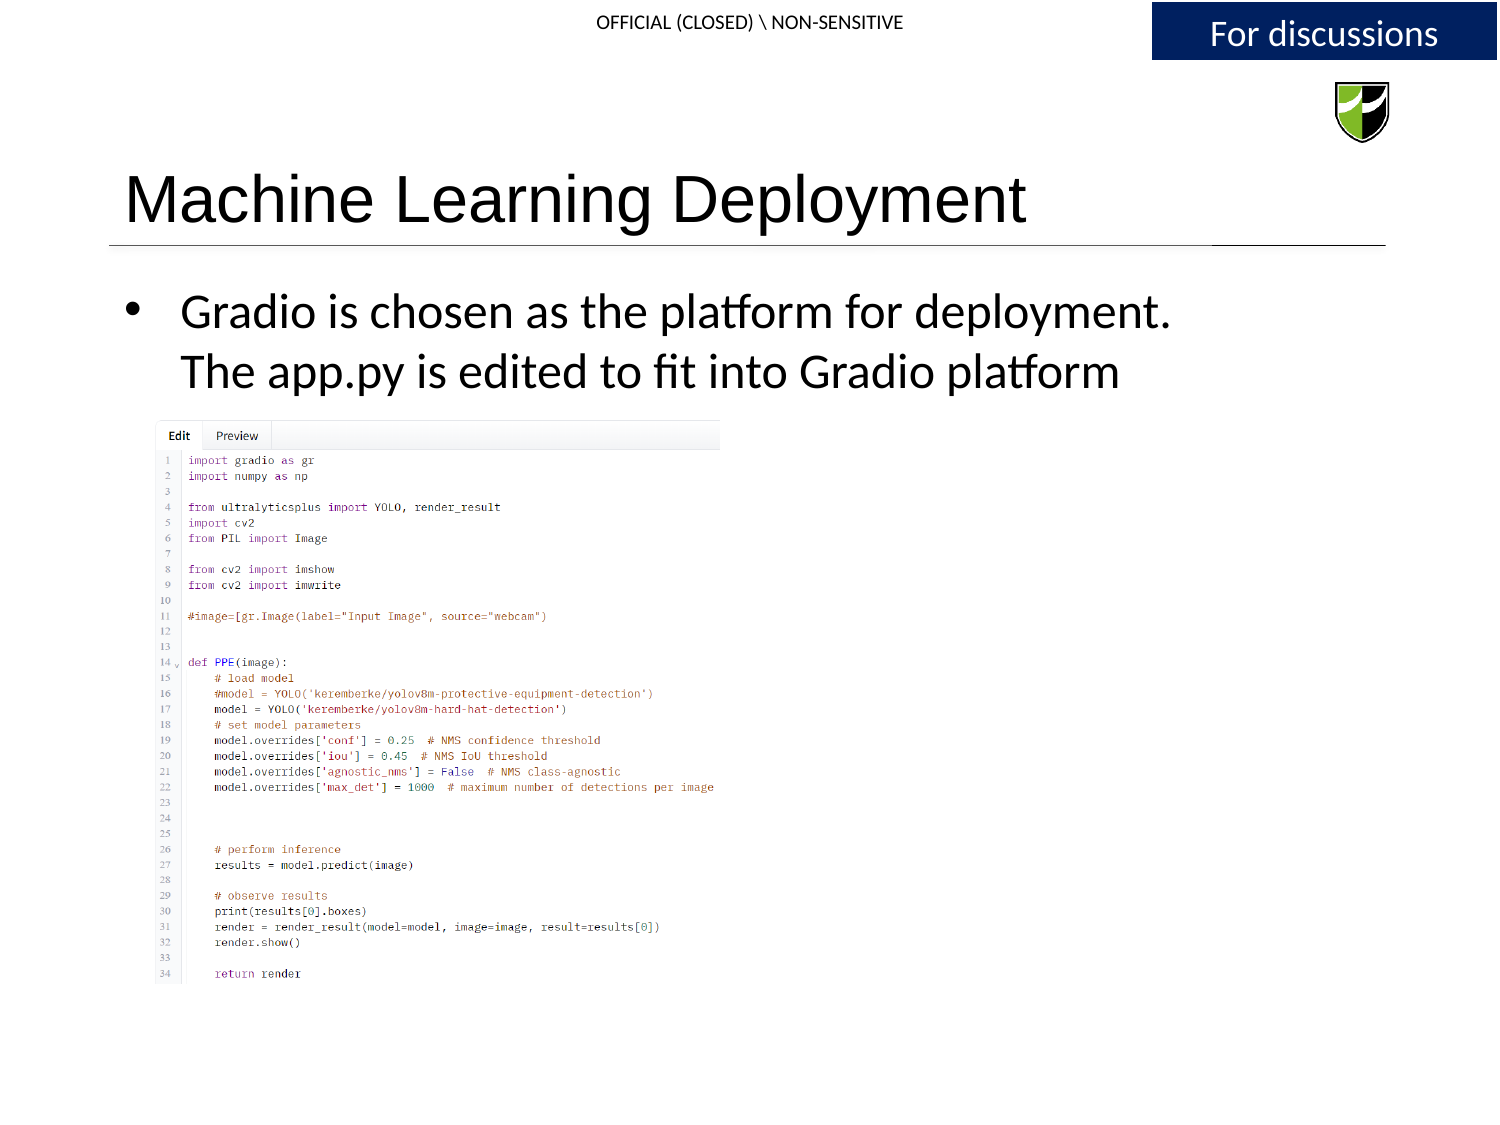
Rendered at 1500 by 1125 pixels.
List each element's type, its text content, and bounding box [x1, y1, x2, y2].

picture [151, 420, 721, 984]
title Machine Learning Deployment [109, 146, 1332, 246]
list Gradio is chosen as the platform for deployment. The app.py is edited to fit into Gradio platform [109, 270, 1336, 888]
picture [1335, 75, 1393, 143]
